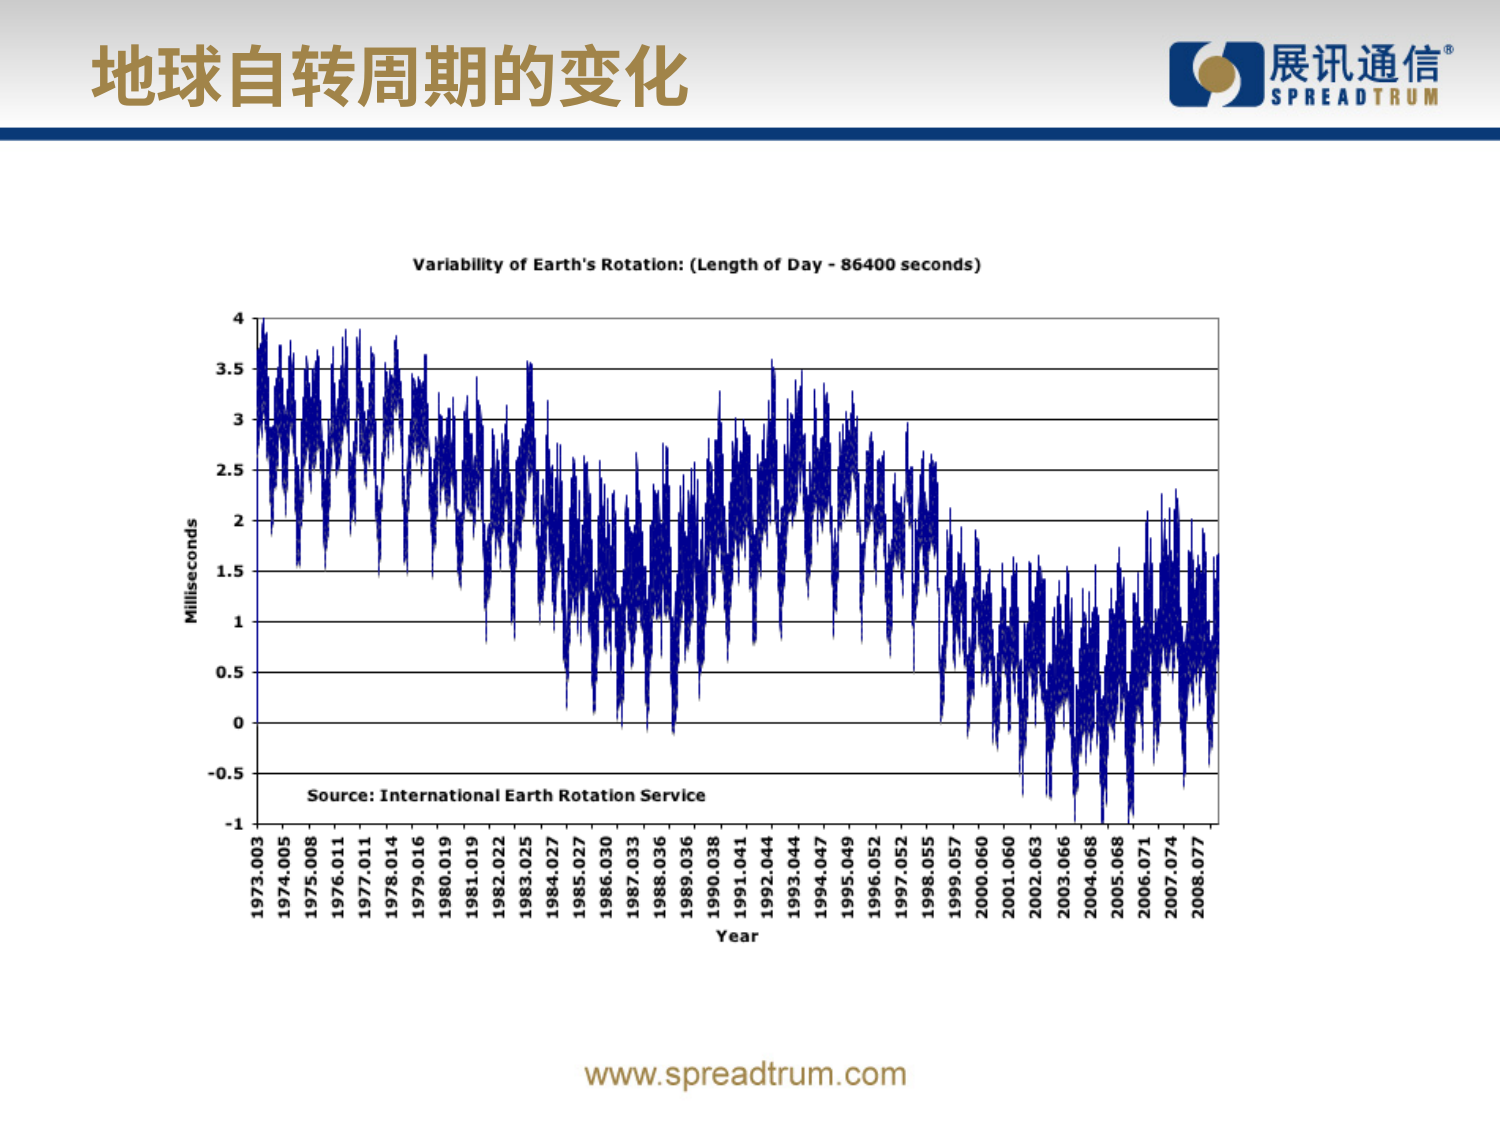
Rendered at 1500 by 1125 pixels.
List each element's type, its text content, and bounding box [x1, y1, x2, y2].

picture [0, 0, 1500, 1125]
title 地球自转周期的变化 [74, 23, 1426, 126]
